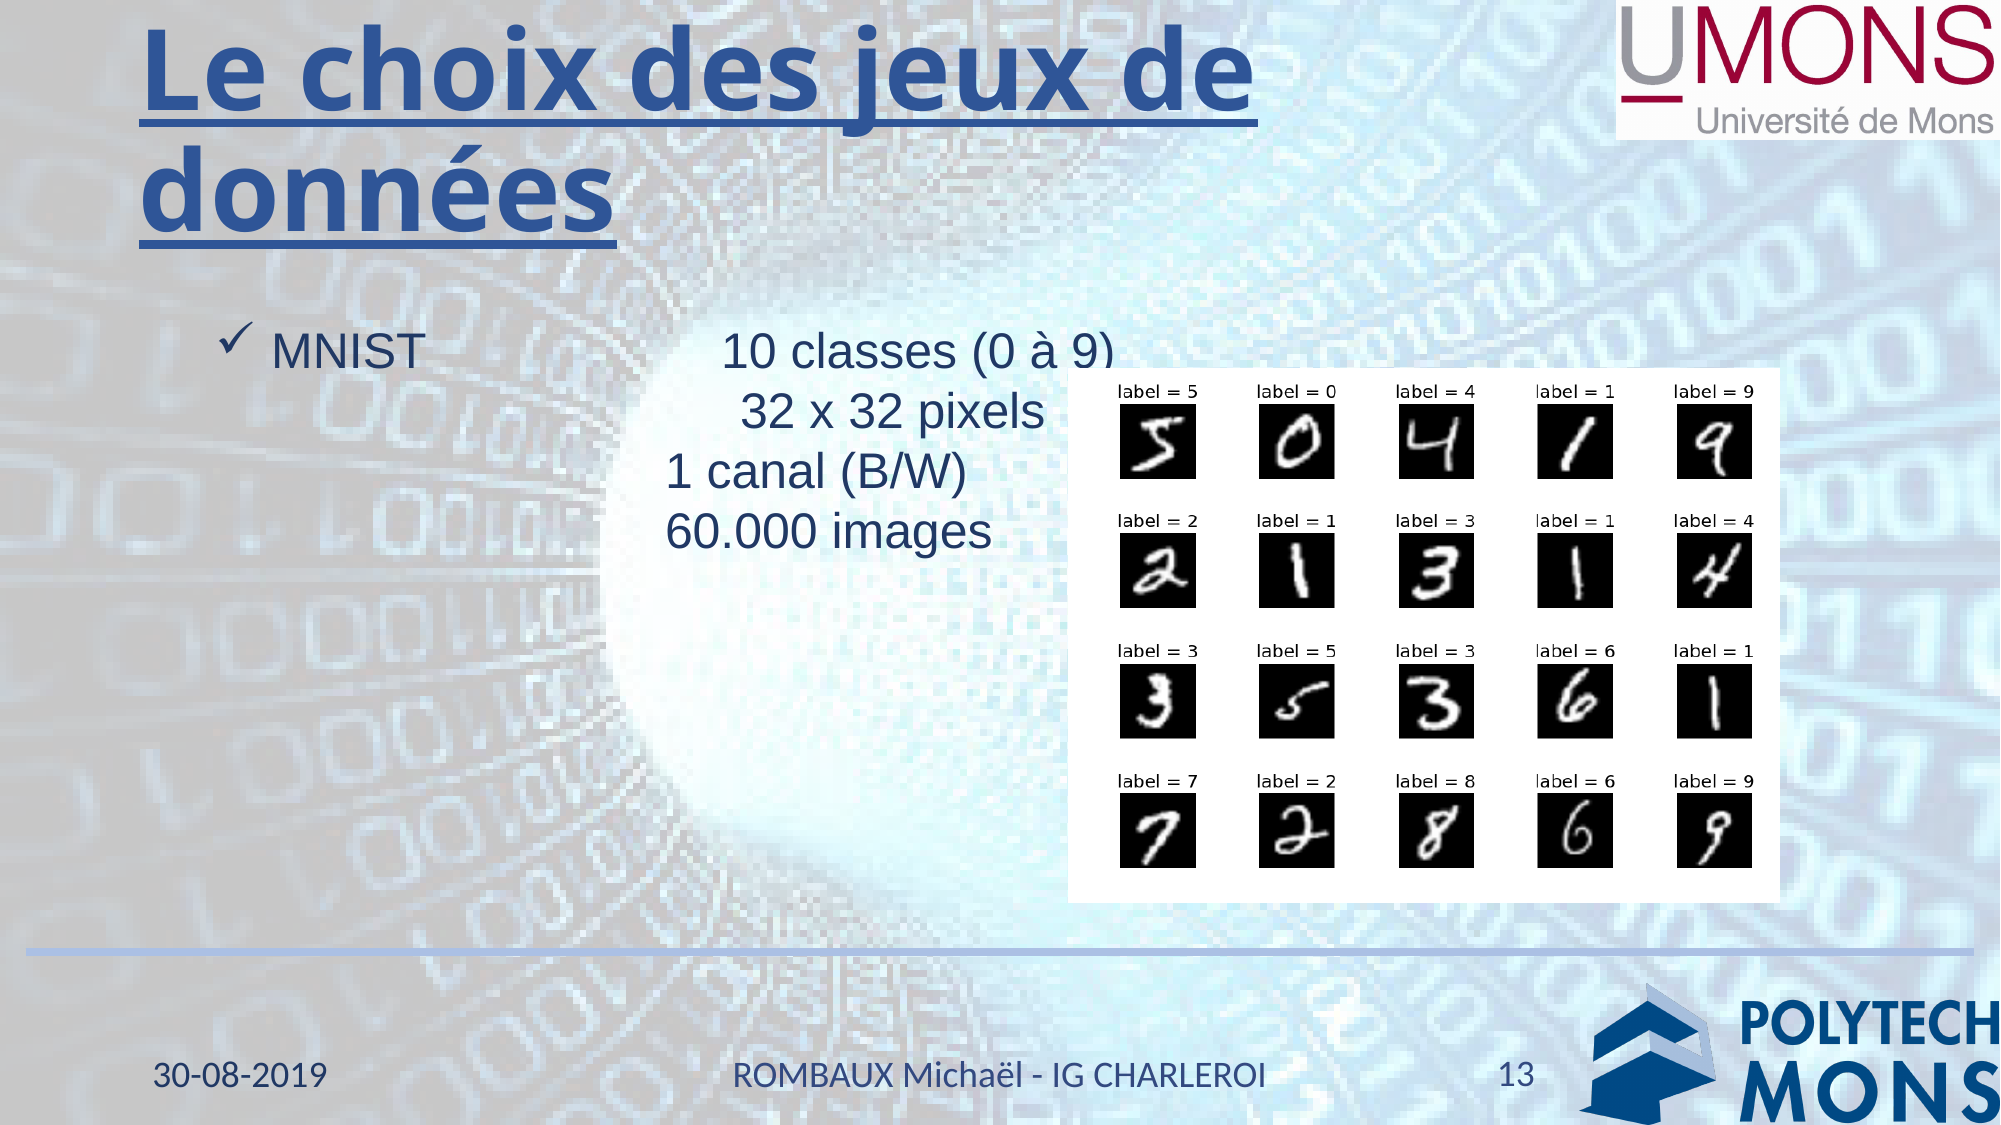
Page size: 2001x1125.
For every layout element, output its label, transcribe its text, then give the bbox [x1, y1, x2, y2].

slide_number 13 [1406, 1042, 1550, 1102]
picture [1068, 368, 1780, 903]
picture [1579, 983, 2000, 1125]
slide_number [137, 1042, 588, 1103]
picture [1616, 0, 2000, 140]
title Le choix des jeux de données [123, 0, 1597, 229]
text_box MNIST 10 classes (0 à 9) 32 x 32 pixels 1 canal (B/W) 60.000 images [49, 250, 1868, 566]
footer ROMBAUX Michaël - IG CHARLEROI [662, 1042, 1338, 1103]
text_box [50, 229, 2000, 305]
